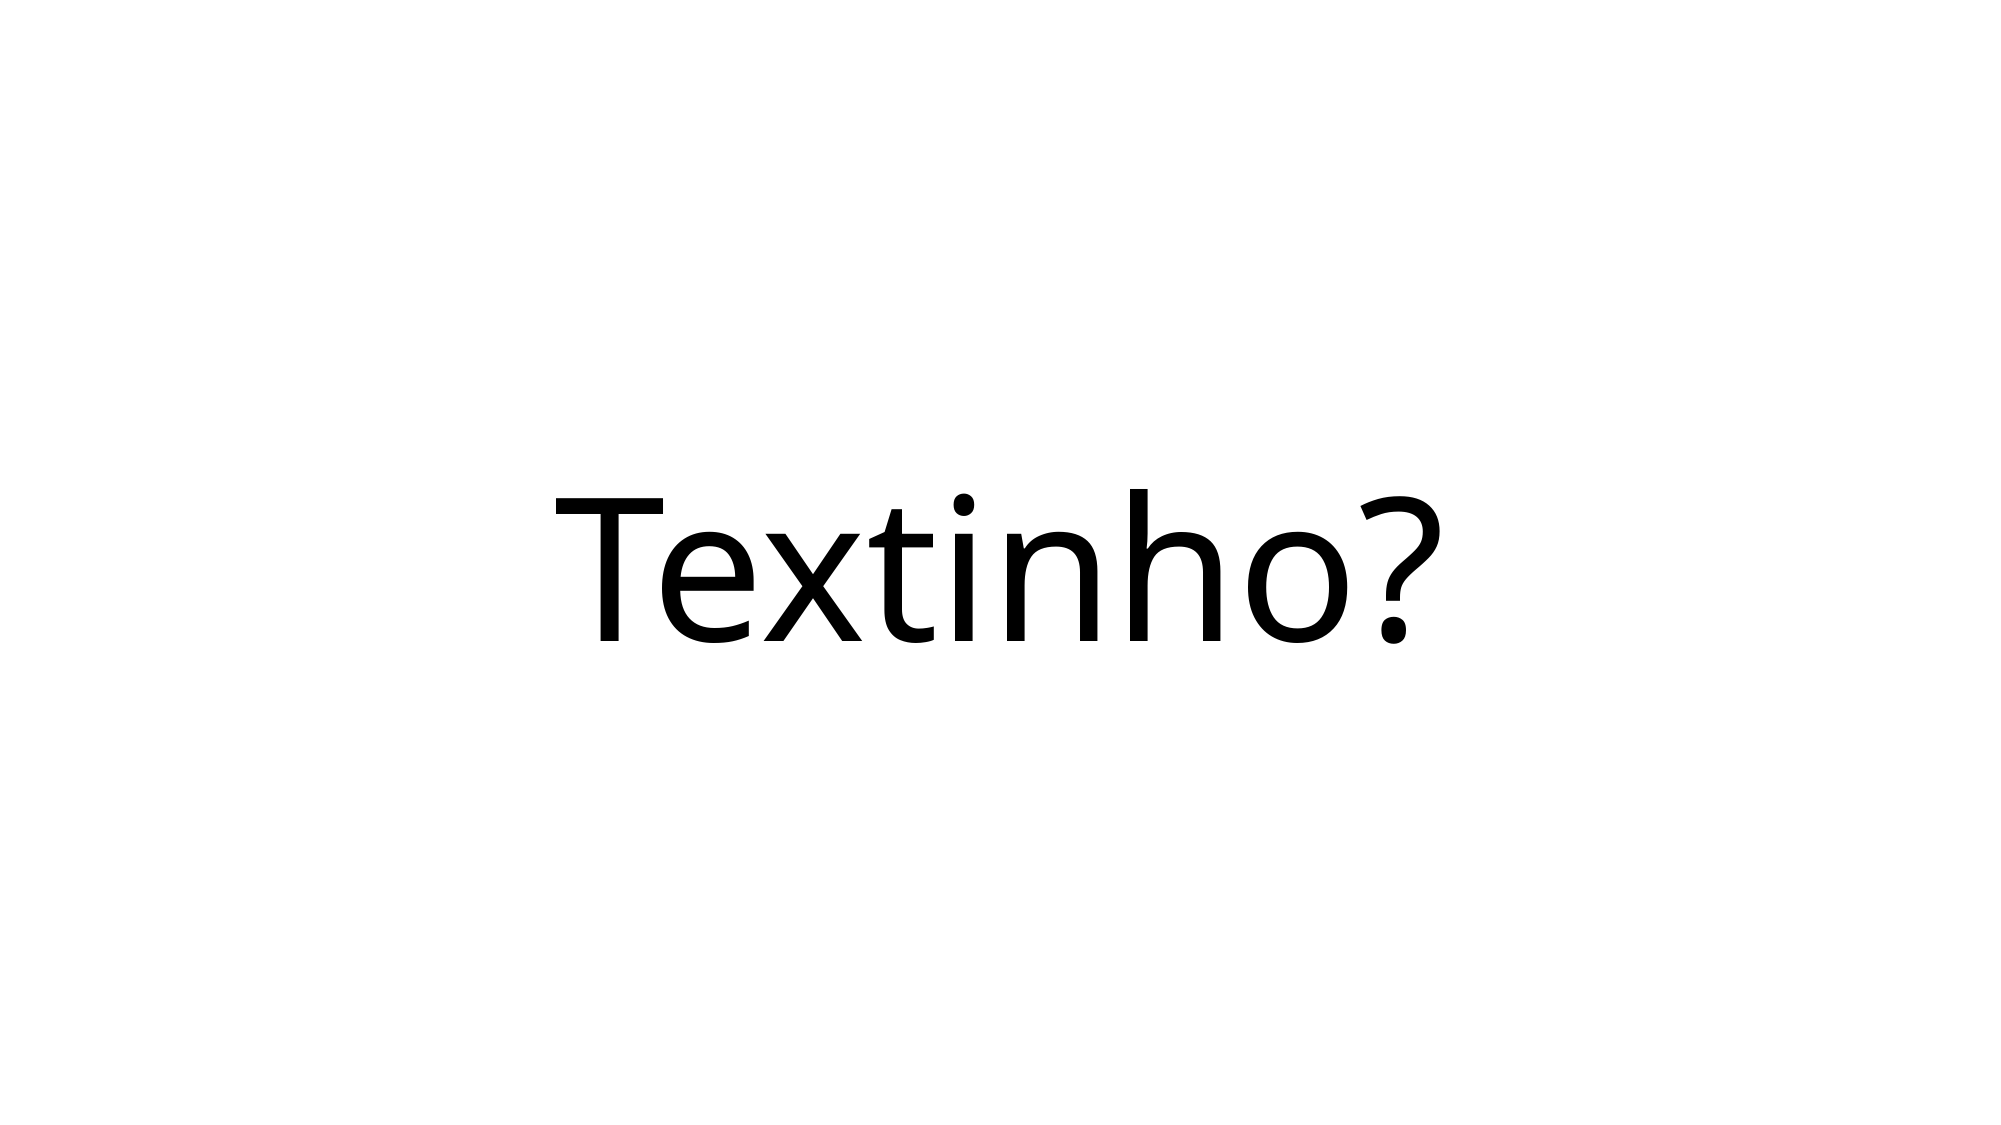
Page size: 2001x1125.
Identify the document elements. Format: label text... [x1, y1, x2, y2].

text_box Textinho? [540, 433, 1460, 689]
